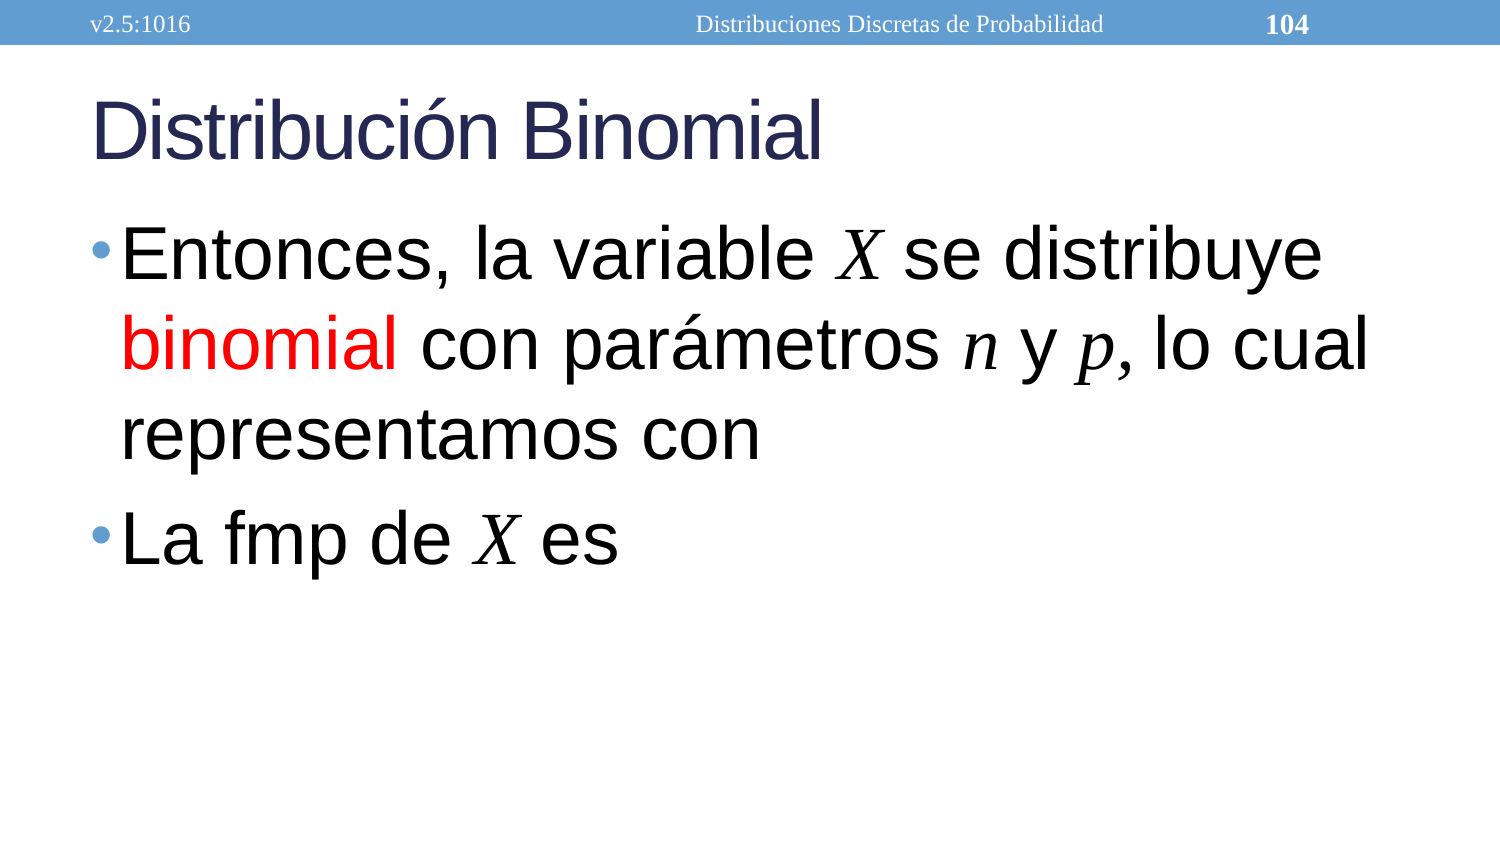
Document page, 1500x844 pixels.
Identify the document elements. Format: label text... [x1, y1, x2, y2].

title Distribución Binomial [75, 65, 1425, 188]
slide_number 104 [1250, 2, 1425, 43]
footer Distribuciones Discretas de Probabilidad [562, 2, 1238, 43]
slide_number v2.5:1016 [75, 2, 550, 43]
